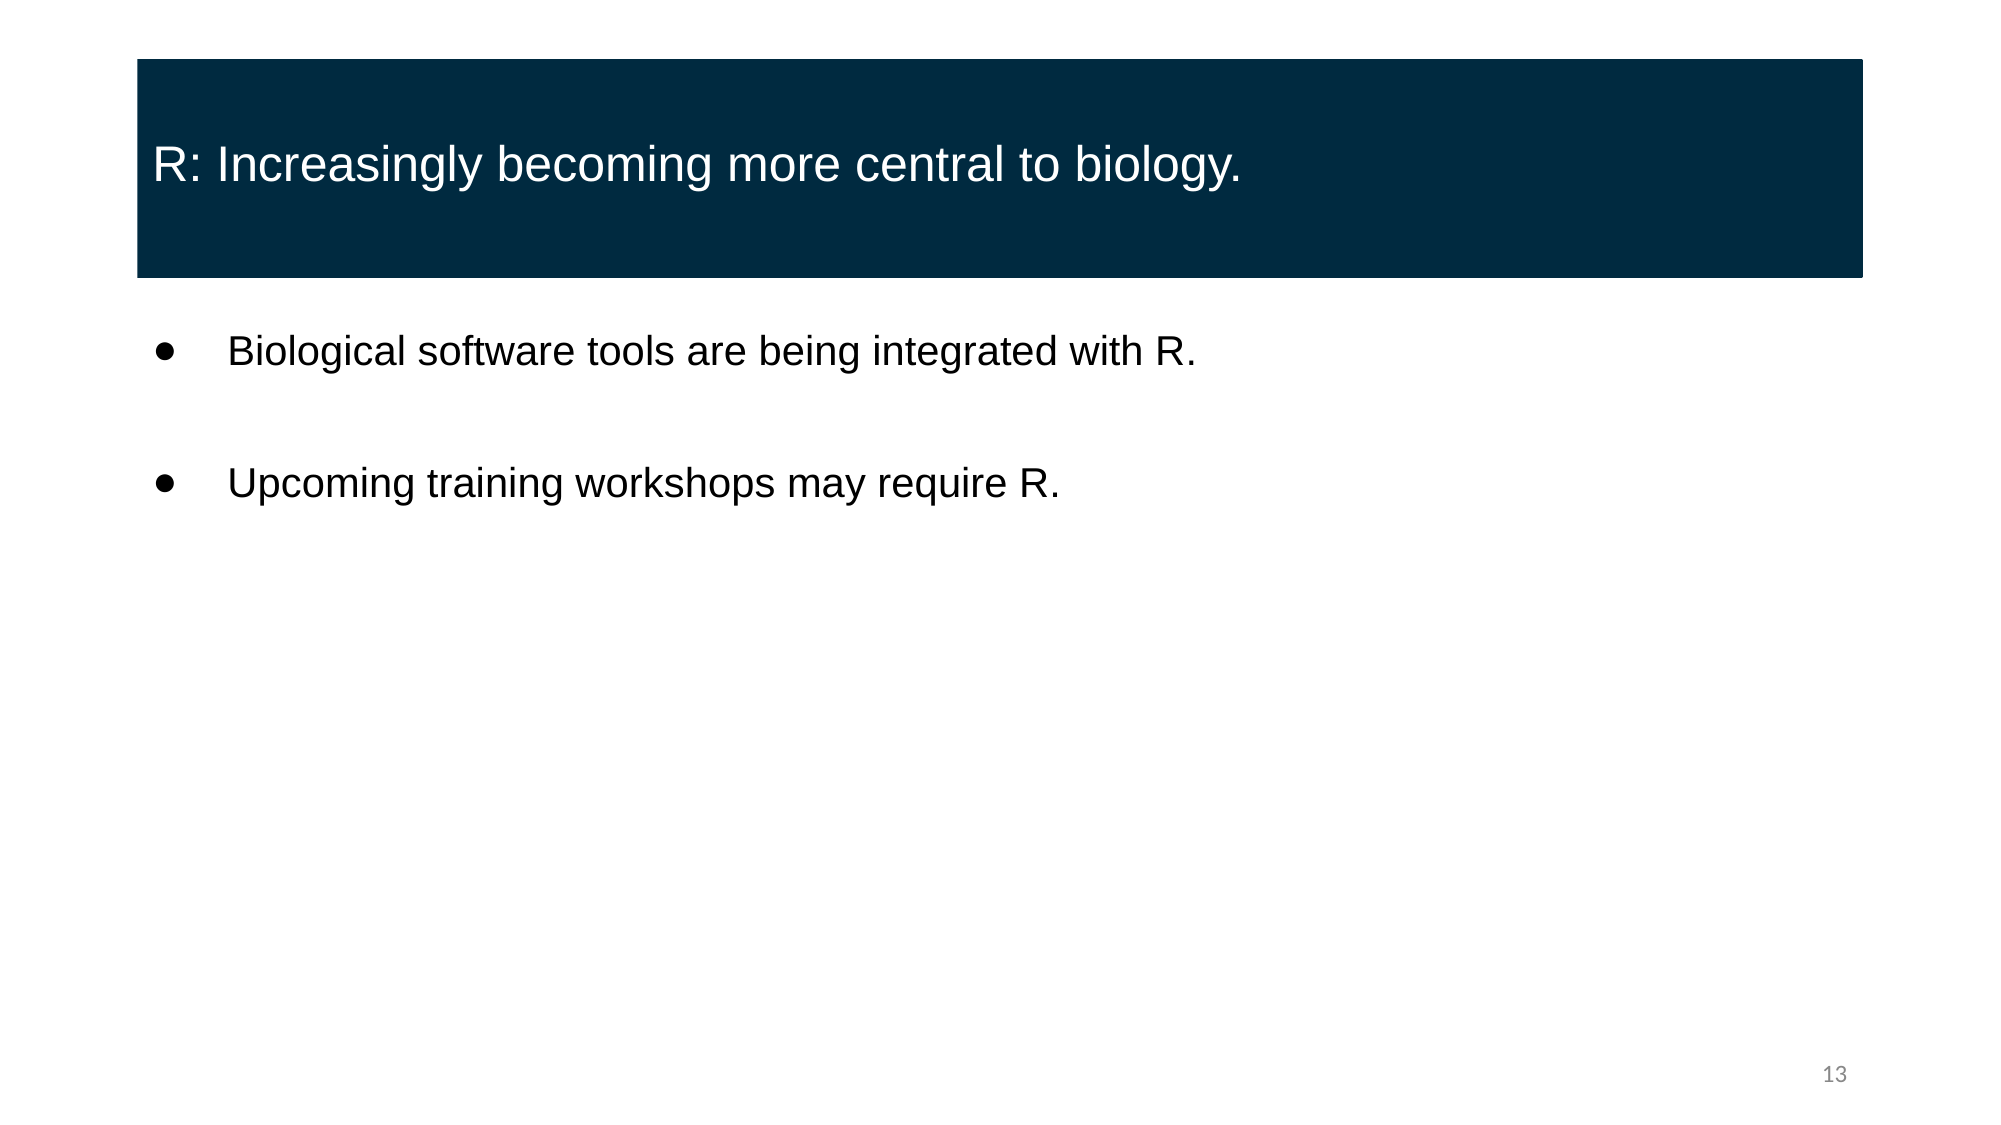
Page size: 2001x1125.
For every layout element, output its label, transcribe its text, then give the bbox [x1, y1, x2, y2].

title R: Increasingly becoming more central to biology. [137, 59, 1863, 278]
slide_number ‹#› [1412, 1042, 1863, 1103]
list Biological software tools are being integrated with R. Upcoming training workshops may require R. [137, 299, 1863, 1014]
